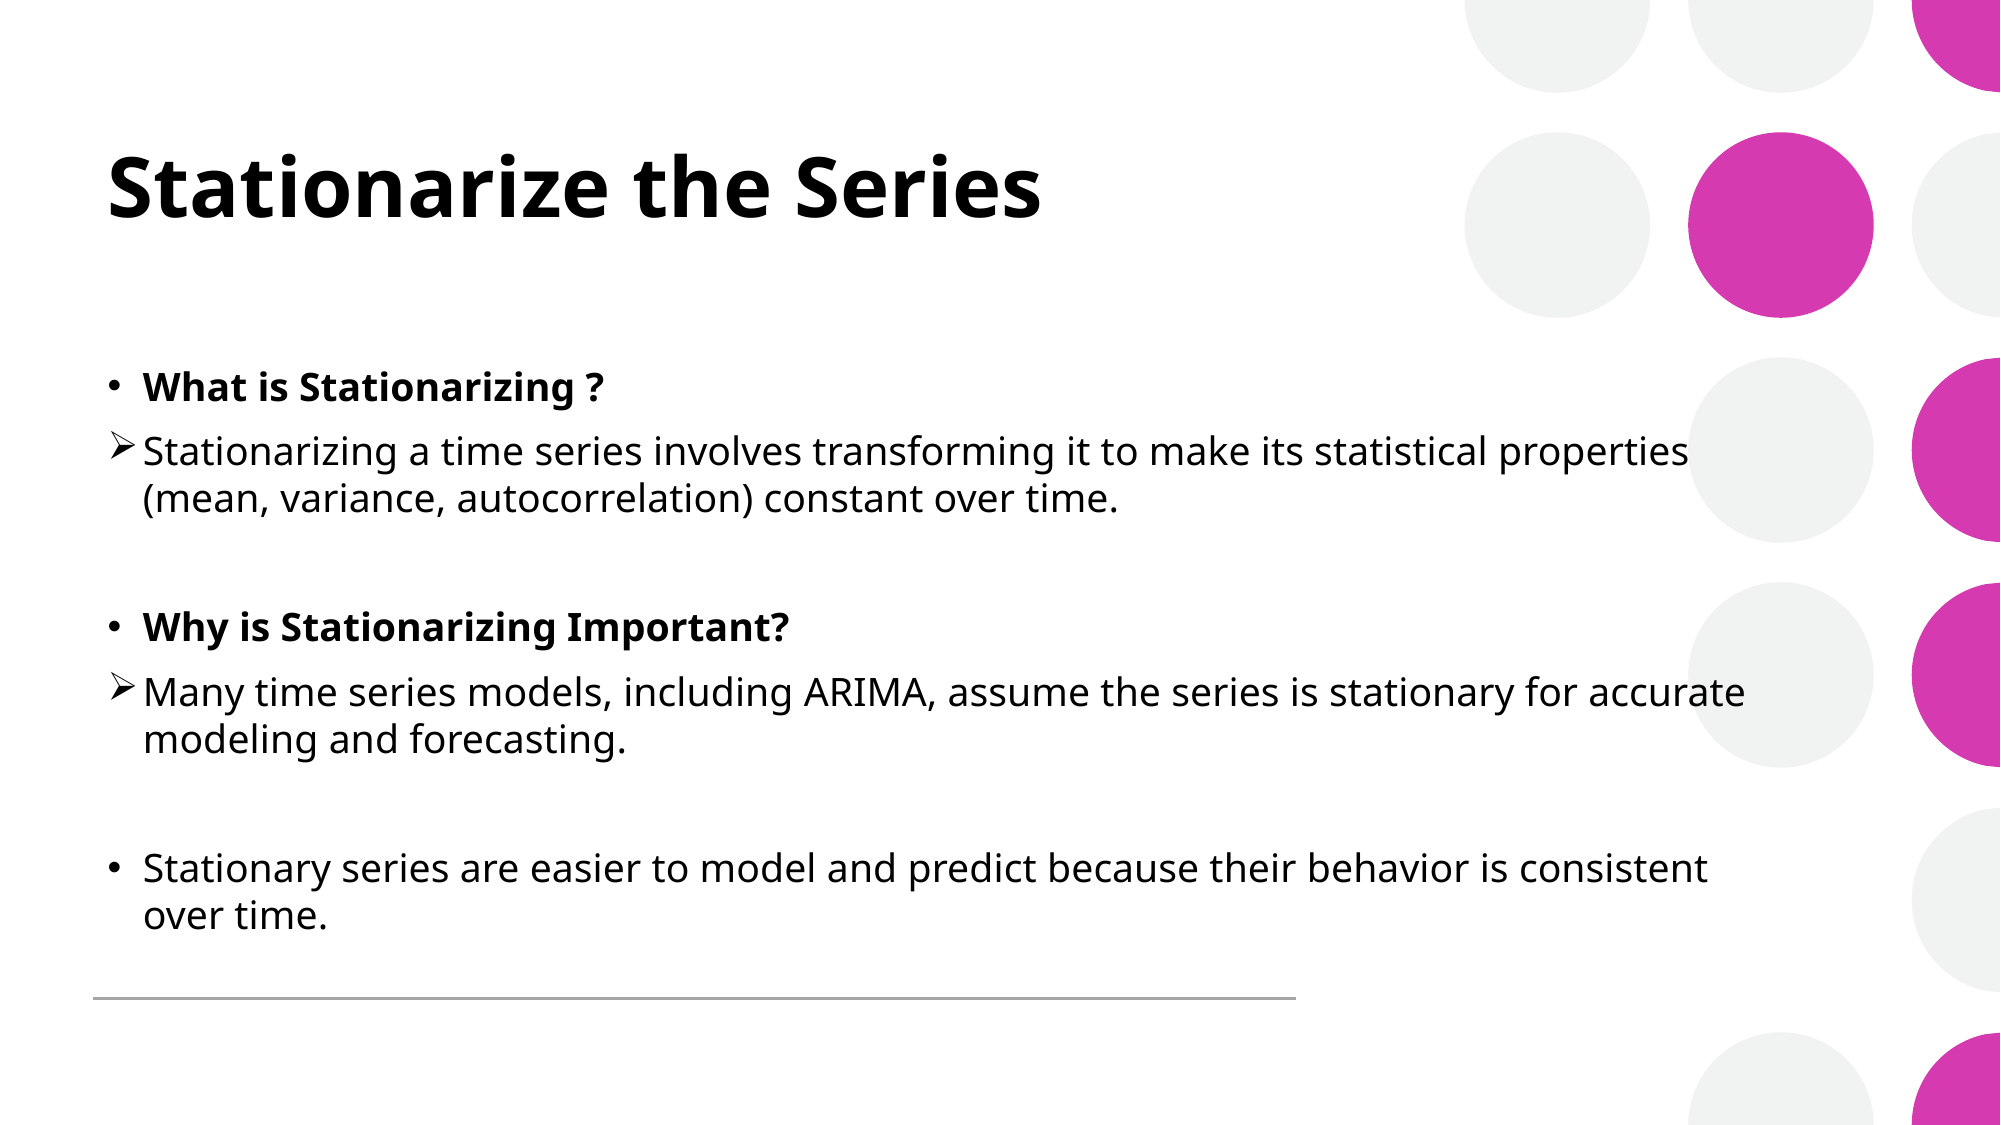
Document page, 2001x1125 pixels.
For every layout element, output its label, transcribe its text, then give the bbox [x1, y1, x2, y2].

title Stationarize the Series [92, 126, 1297, 335]
list What is Stationarizing ? Stationarizing a time series involves transforming it to make its statistical properties (mean, variance, autocorrelation) constant over time. Why is Stationarizing Important? Many time series models, including ARIMA, assume the series is stationary for accurate modeling and forecasting. Stationary series are easier to model and predict because their behavior is consistent over time. [92, 354, 1802, 946]
